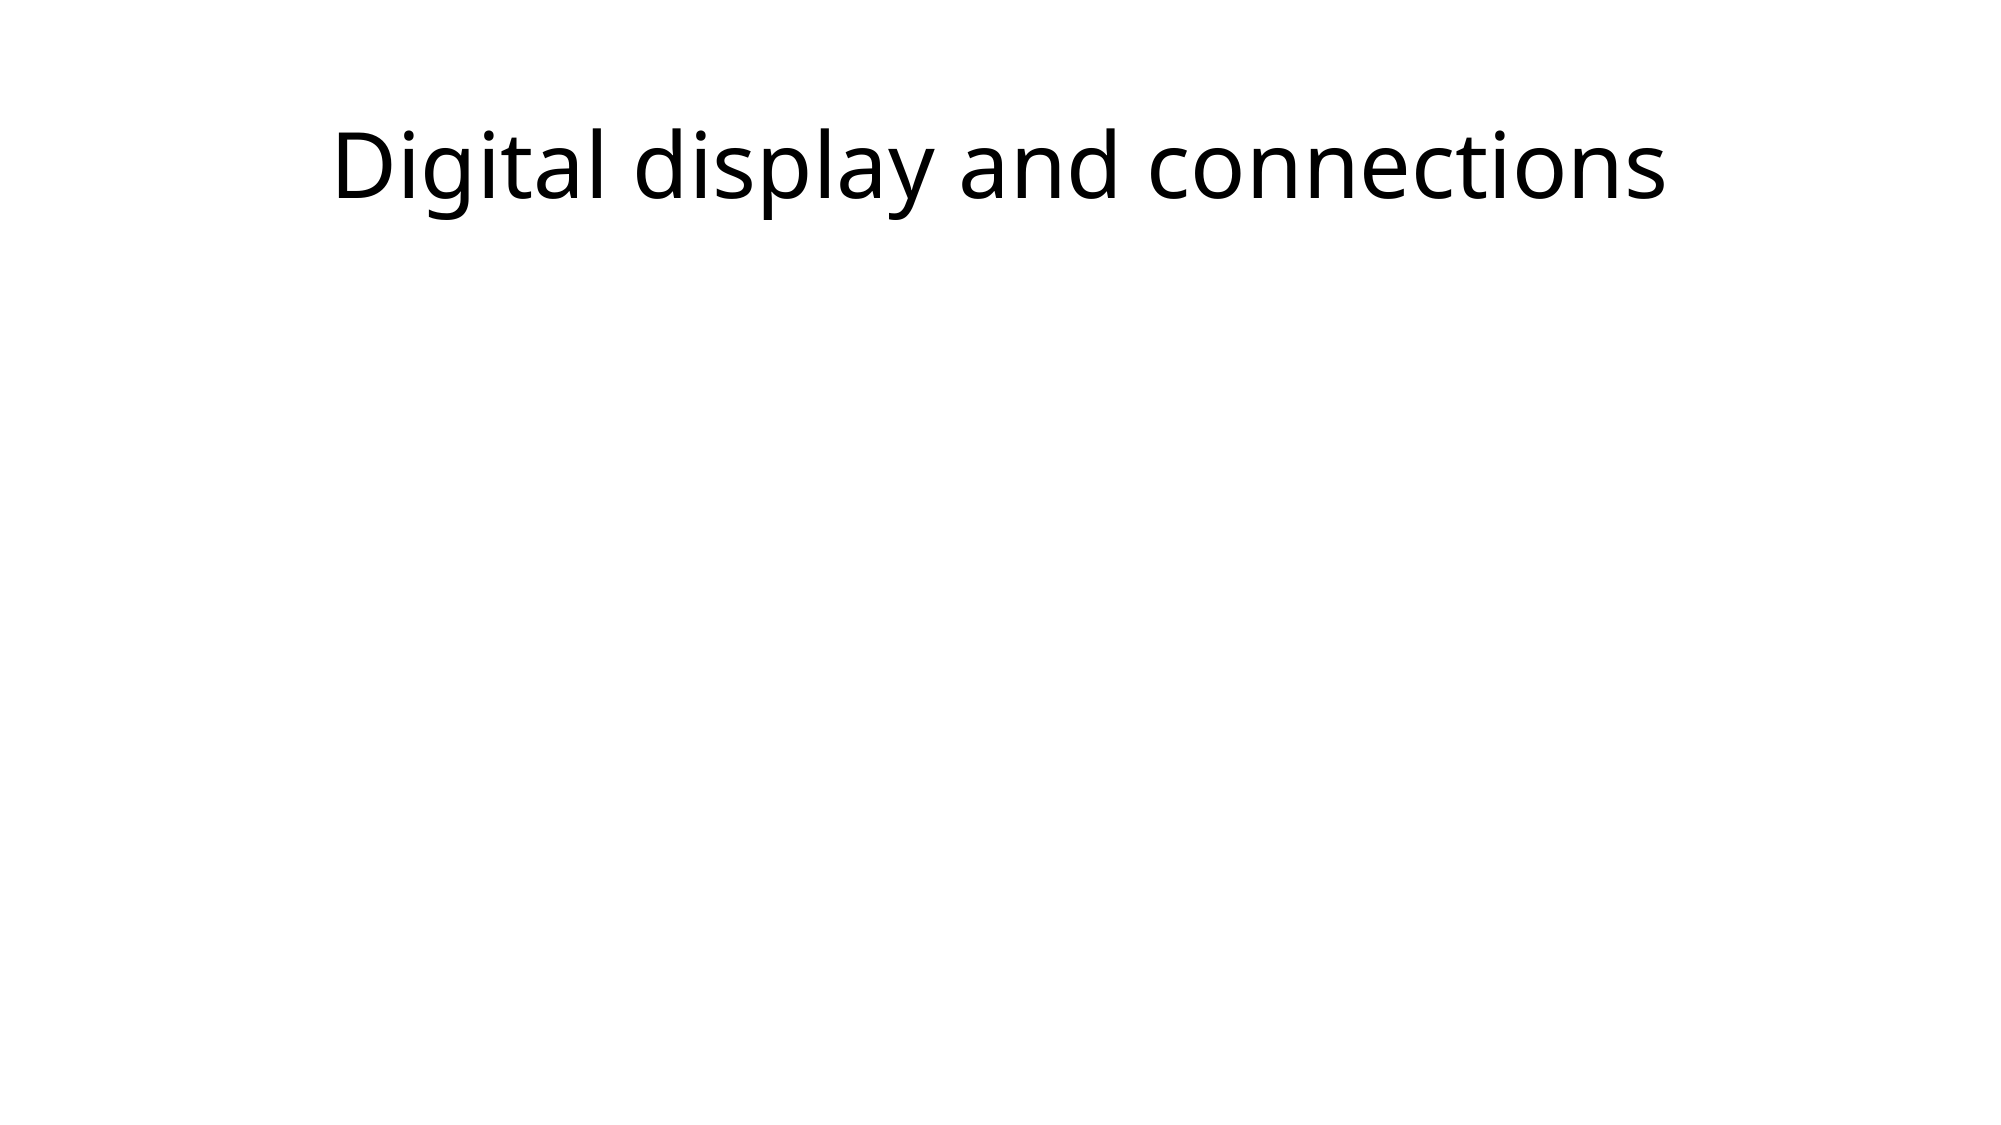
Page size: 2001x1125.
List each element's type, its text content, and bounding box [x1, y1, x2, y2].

title Digital display and connections [137, 59, 1863, 278]
